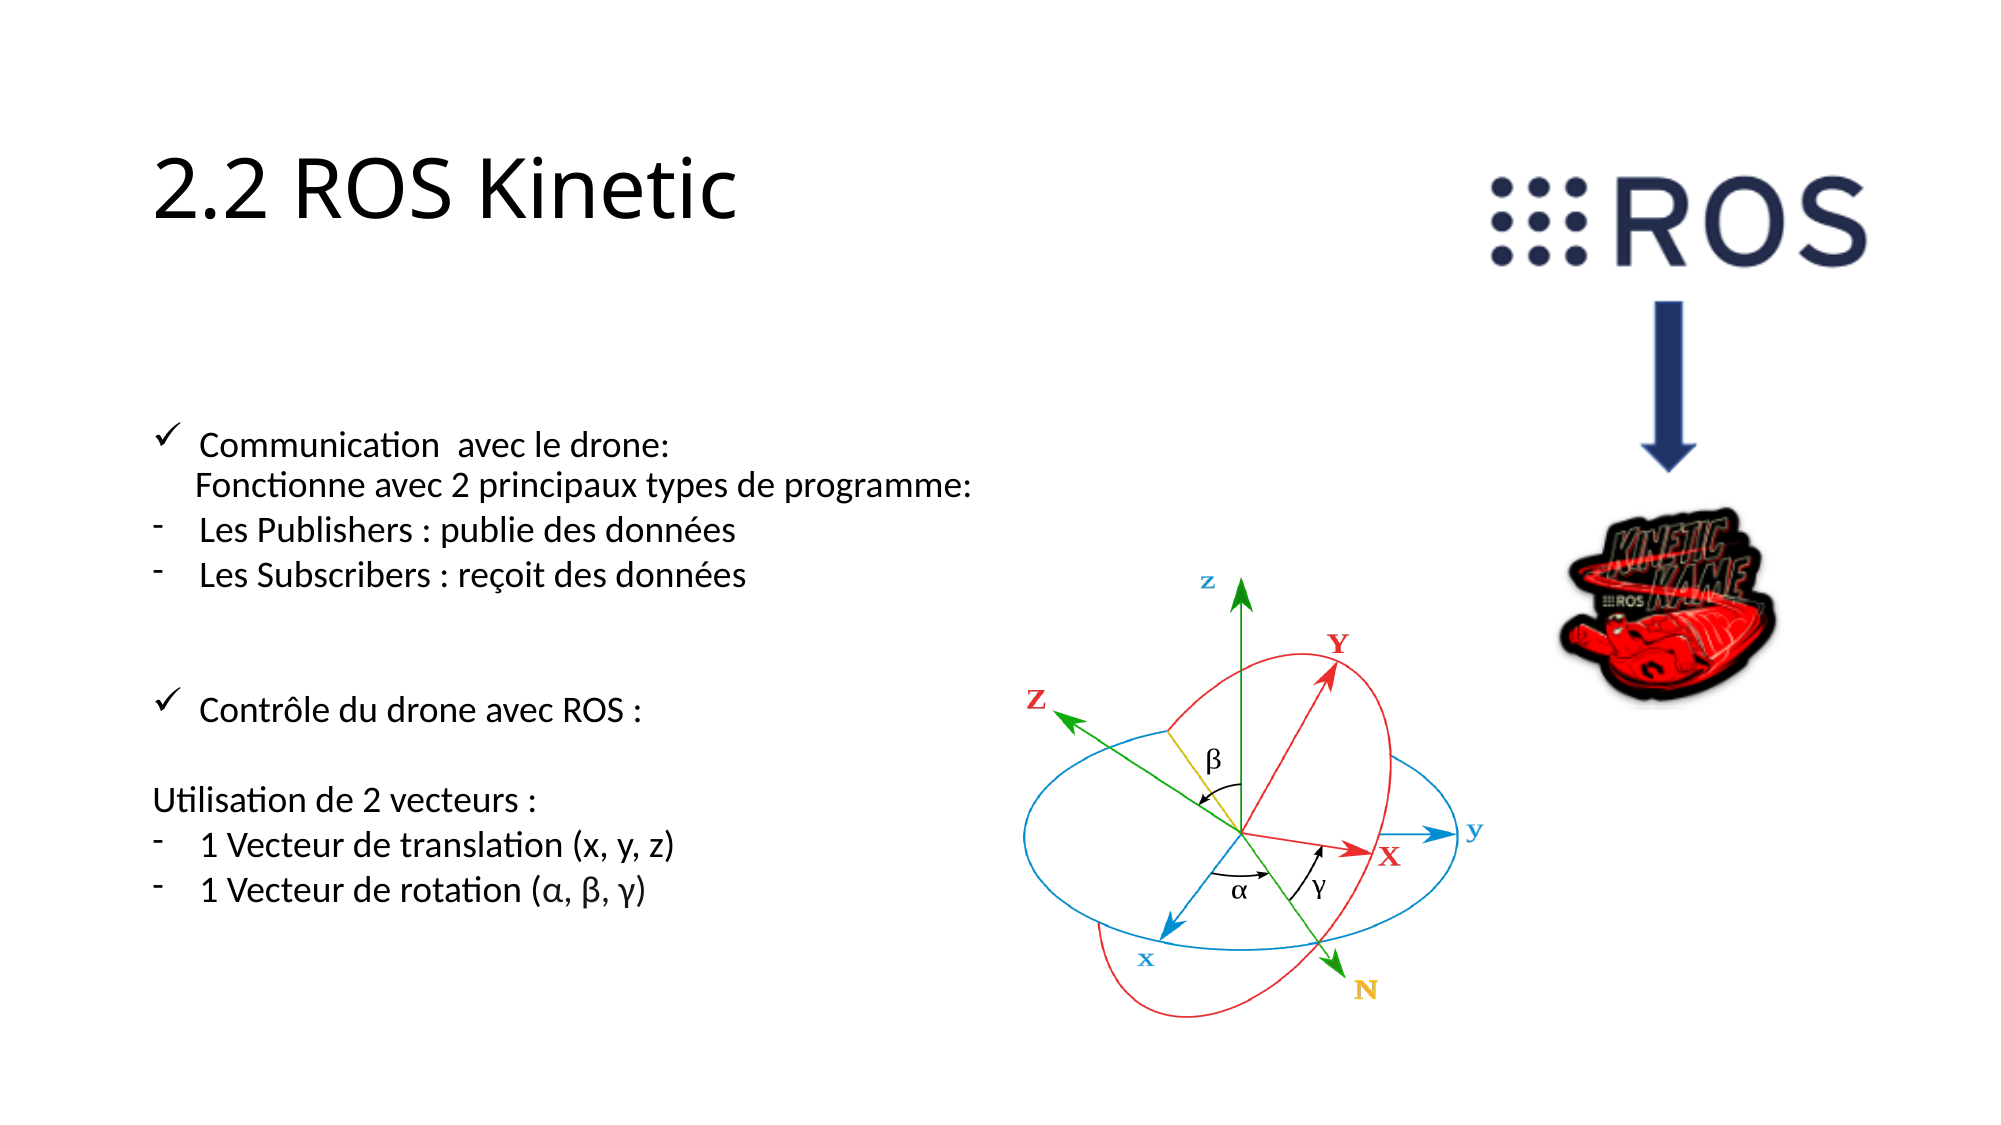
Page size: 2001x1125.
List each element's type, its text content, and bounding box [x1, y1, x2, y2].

picture [1023, 150, 1883, 1018]
text_box Communication avec le drone: Fonctionne avec 2 principaux types de programme: Les Publishers : publie des données Les Subscribers : reçoit des données Contrôle du drone avec ROS : Utilisation de 2 vecteurs : 1 Vecteur de translation (x, y, z) 1 Vecteur de rotation (α, β, γ) [137, 277, 1034, 963]
title 2.2 ROS Kinetic [137, 26, 1863, 244]
